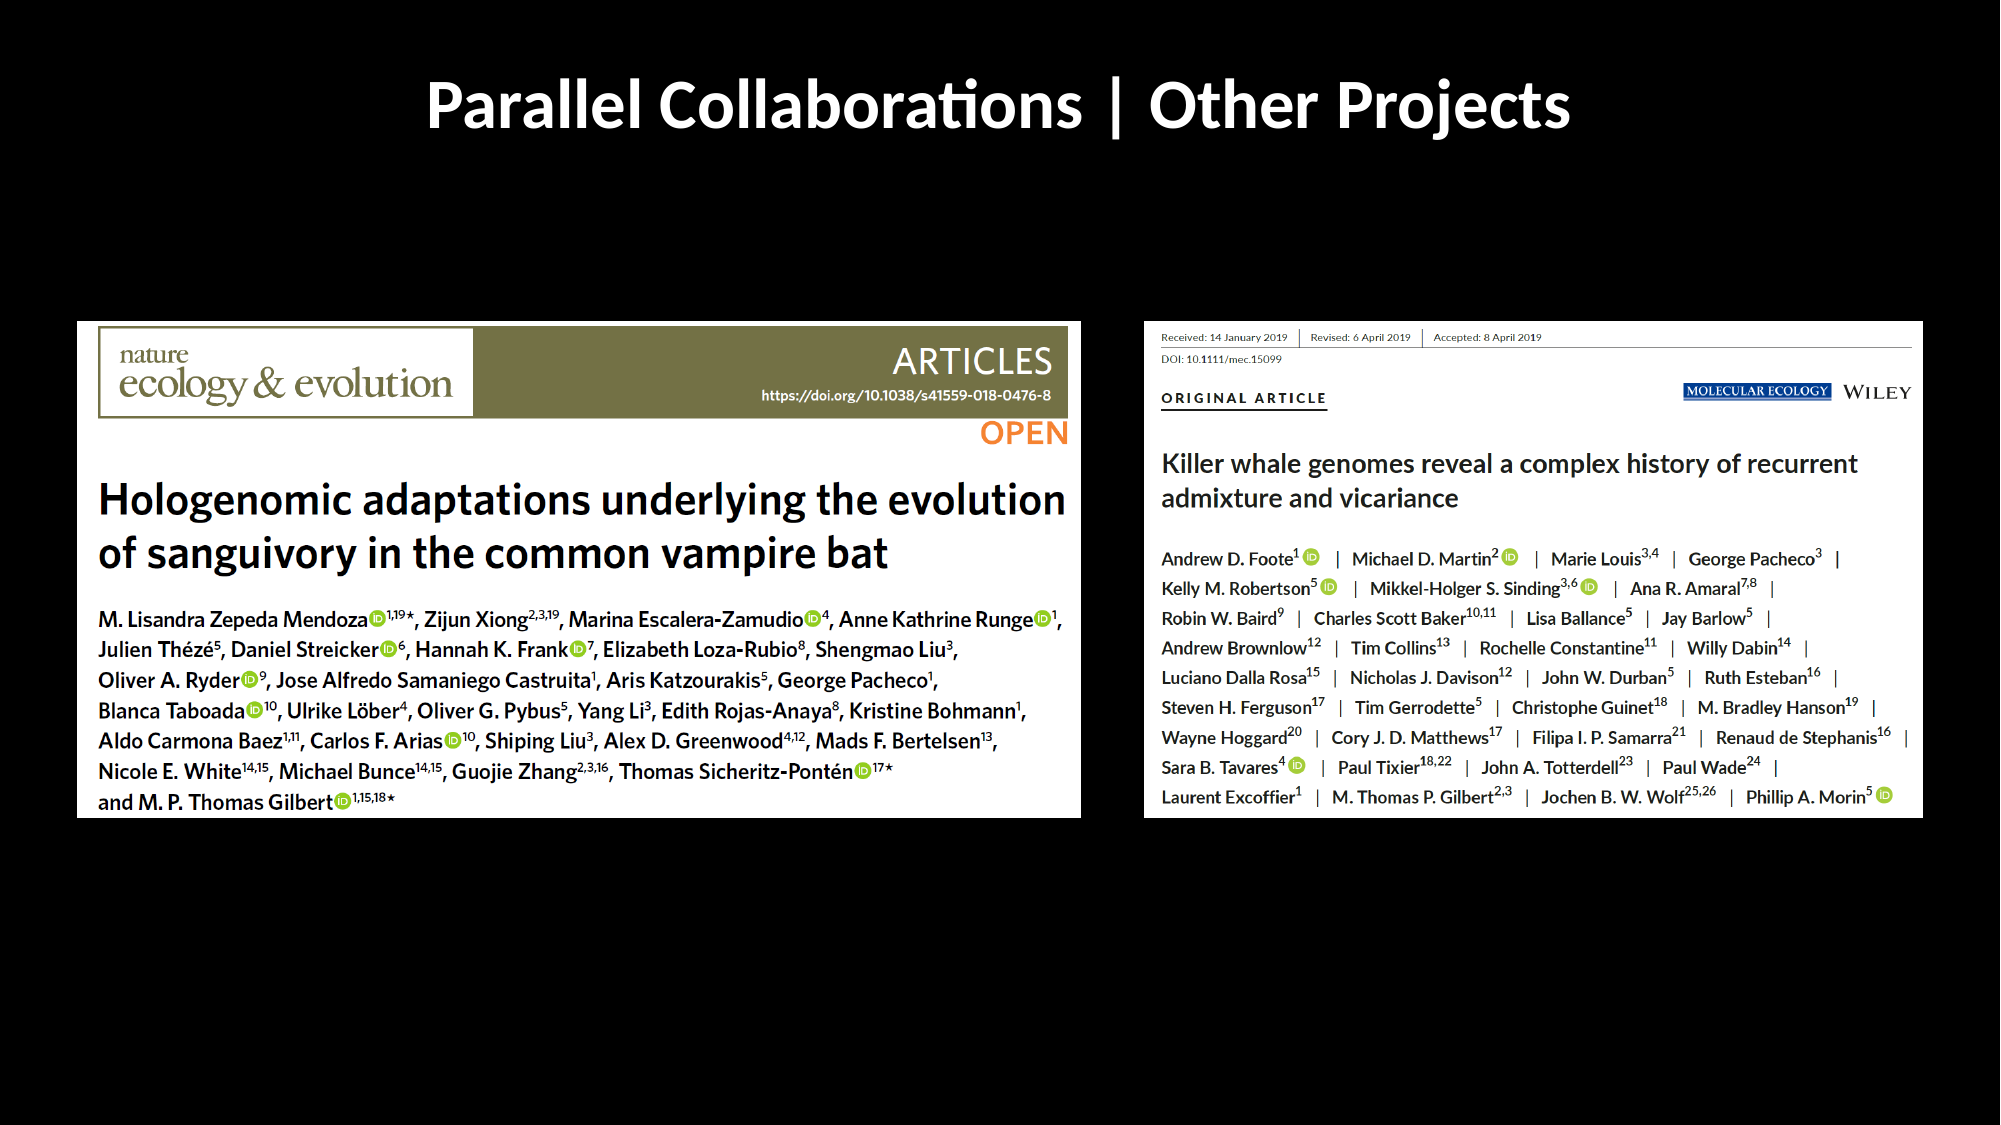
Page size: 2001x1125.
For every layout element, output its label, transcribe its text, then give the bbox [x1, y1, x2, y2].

subtitle Parallel Collaborations | Other Projects [0, 0, 2000, 158]
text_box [77, 321, 1923, 818]
